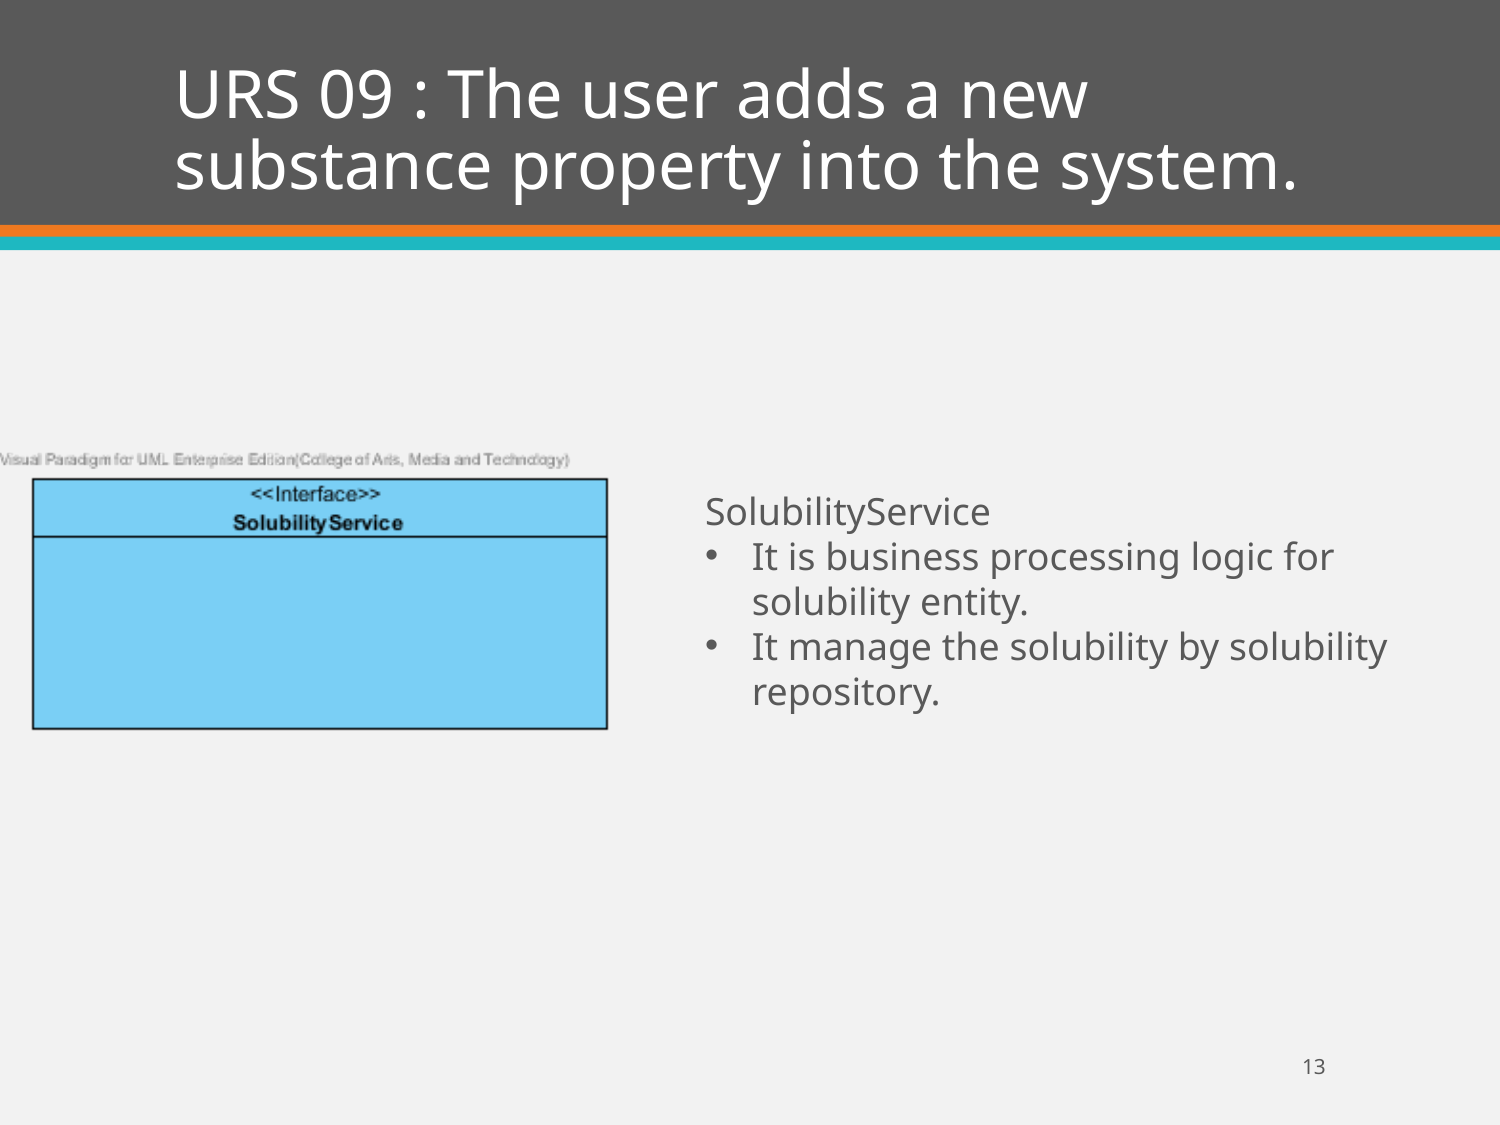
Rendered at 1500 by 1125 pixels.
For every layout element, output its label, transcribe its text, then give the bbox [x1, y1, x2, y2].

text_box SolubilityService It is business processing logic for solubility entity. It manage the solubility by solubility repository. [690, 480, 1441, 720]
slide_number 13 [1171, 1045, 1341, 1091]
title URS 09 : The user adds a new substance property into the system. [159, 41, 1341, 212]
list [0, 446, 639, 761]
